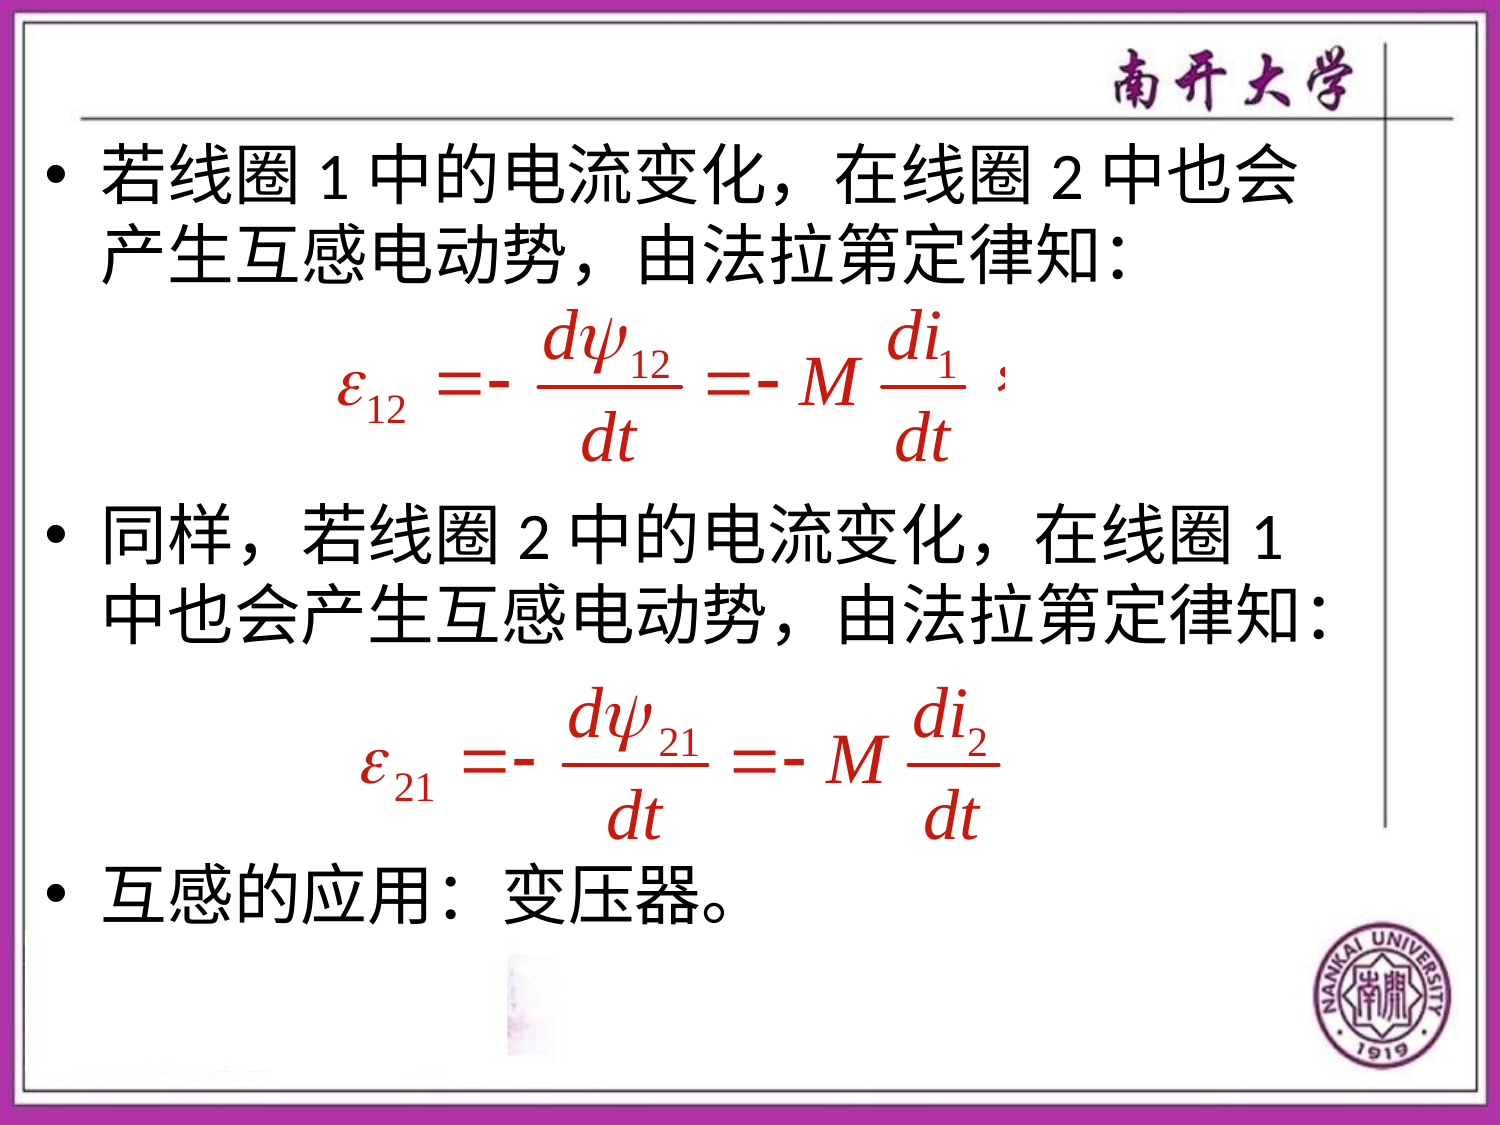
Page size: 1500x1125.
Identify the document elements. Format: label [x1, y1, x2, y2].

picture [0, 0, 1500, 1125]
text_box [348, 668, 1017, 856]
text_box [324, 290, 1005, 478]
